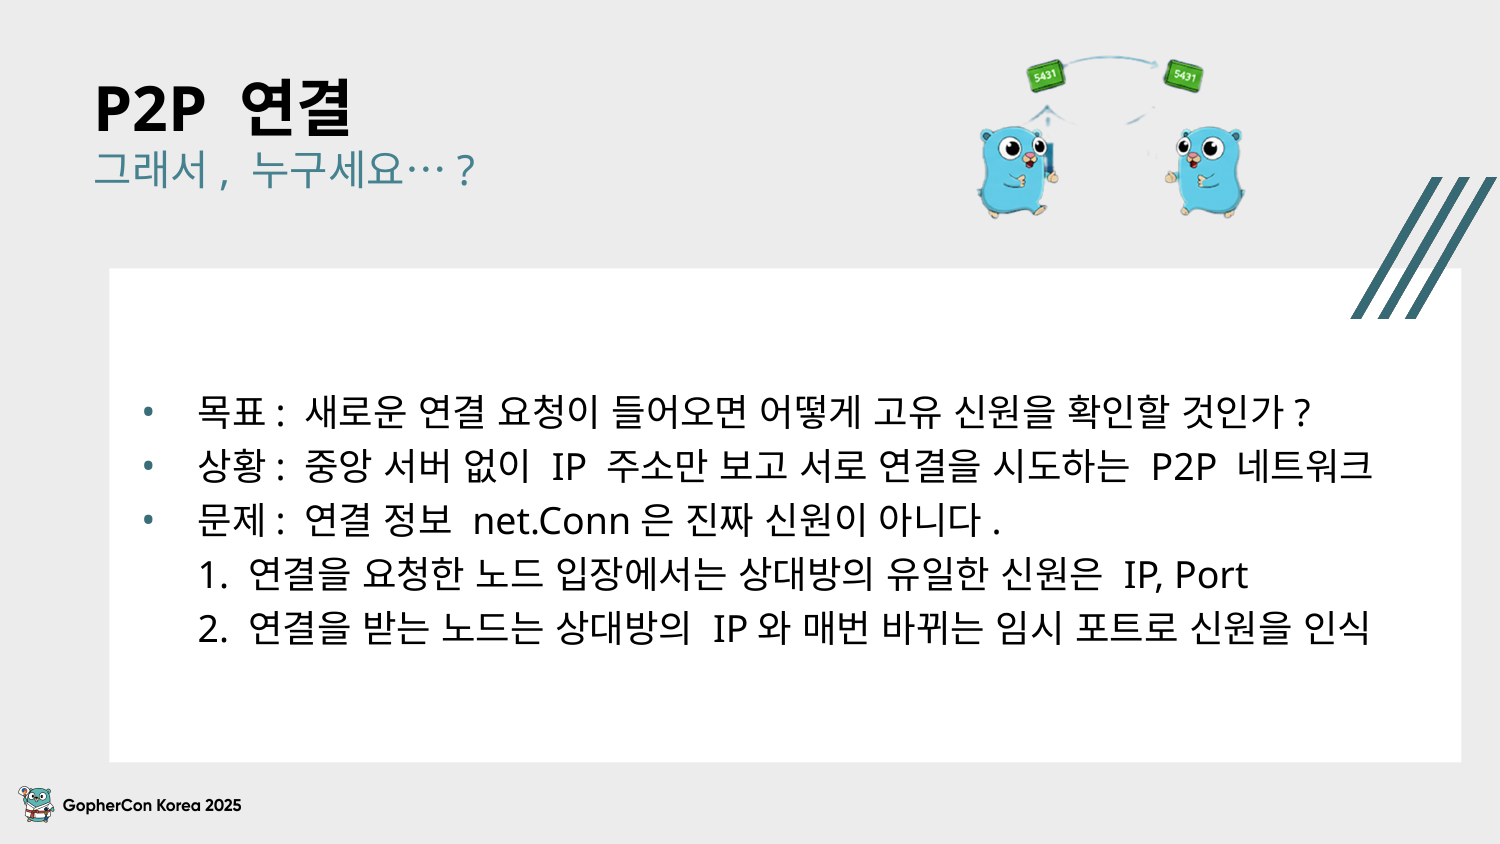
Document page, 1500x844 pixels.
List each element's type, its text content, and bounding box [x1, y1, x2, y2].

picture [1349, 177, 1497, 319]
title P2P 연결 그래서, 누구세요…? [93, 68, 945, 216]
list 목표: 새로운 연결 요청이 들어오면 어떻게 고유 신원을 확인할 것인가? 상황: 중앙 서버 없이 IP 주소만 보고 서로 연결을 시도하는 P2P 네트워크 문제: 연결 정보 net.Conn은 진짜 신원이 아니다. 1. 연결을 요청한 노드 입장에서는 상대방의 유일한 신원은 IP, Port 2. 연결을 받는 노드는 상대방의 IP와 매번 바뀌는 임시 포트로 신원을 인식 [111, 268, 1461, 762]
picture [950, 30, 1263, 269]
picture [15, 780, 241, 826]
